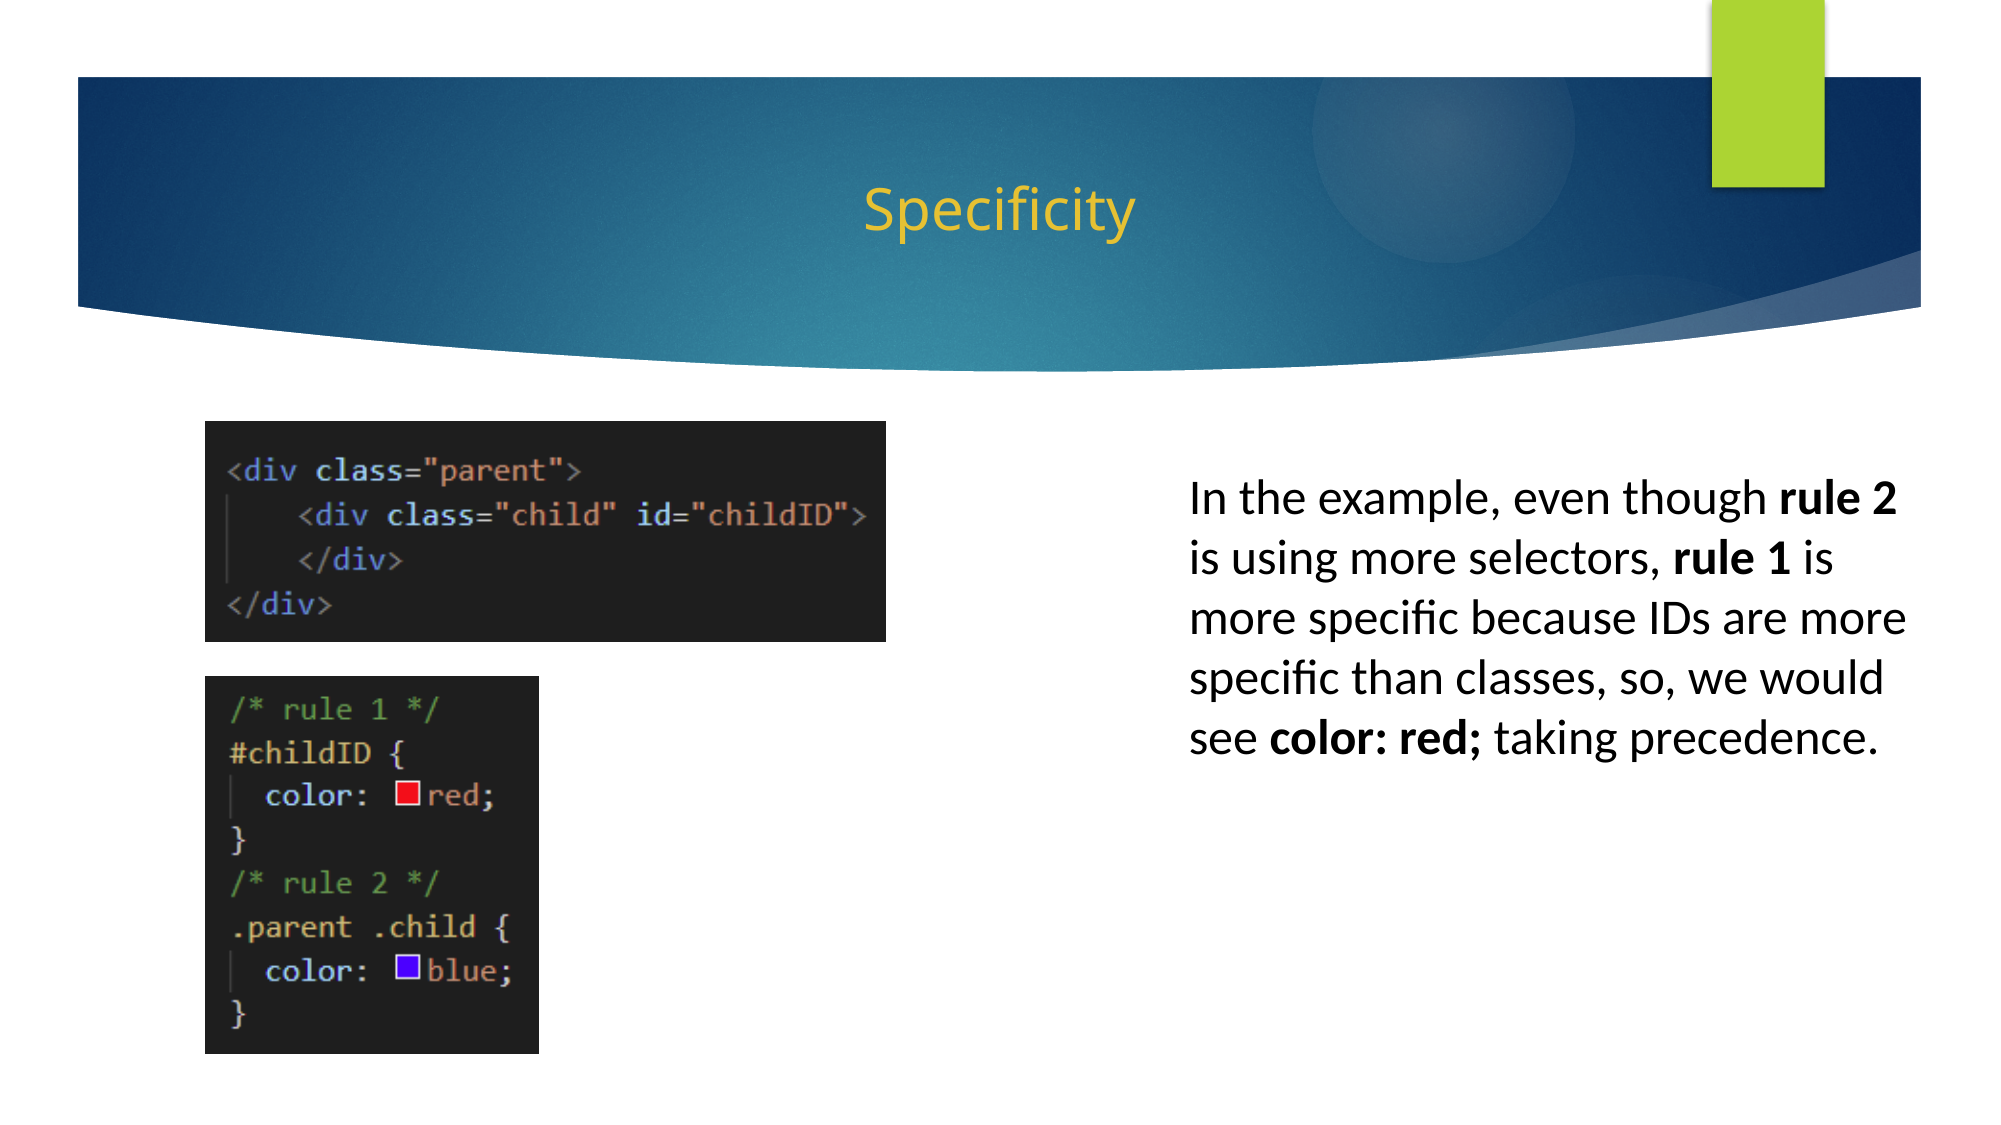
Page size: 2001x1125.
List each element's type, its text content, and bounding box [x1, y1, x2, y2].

text_box In the example, even though rule 2 is using more selectors, rule 1 is more specific because IDs are more specific than classes, so, we would see color: red; taking precedence. [1174, 457, 1924, 773]
picture [205, 676, 540, 1055]
picture [205, 421, 886, 642]
title Specificity [496, 167, 1504, 250]
